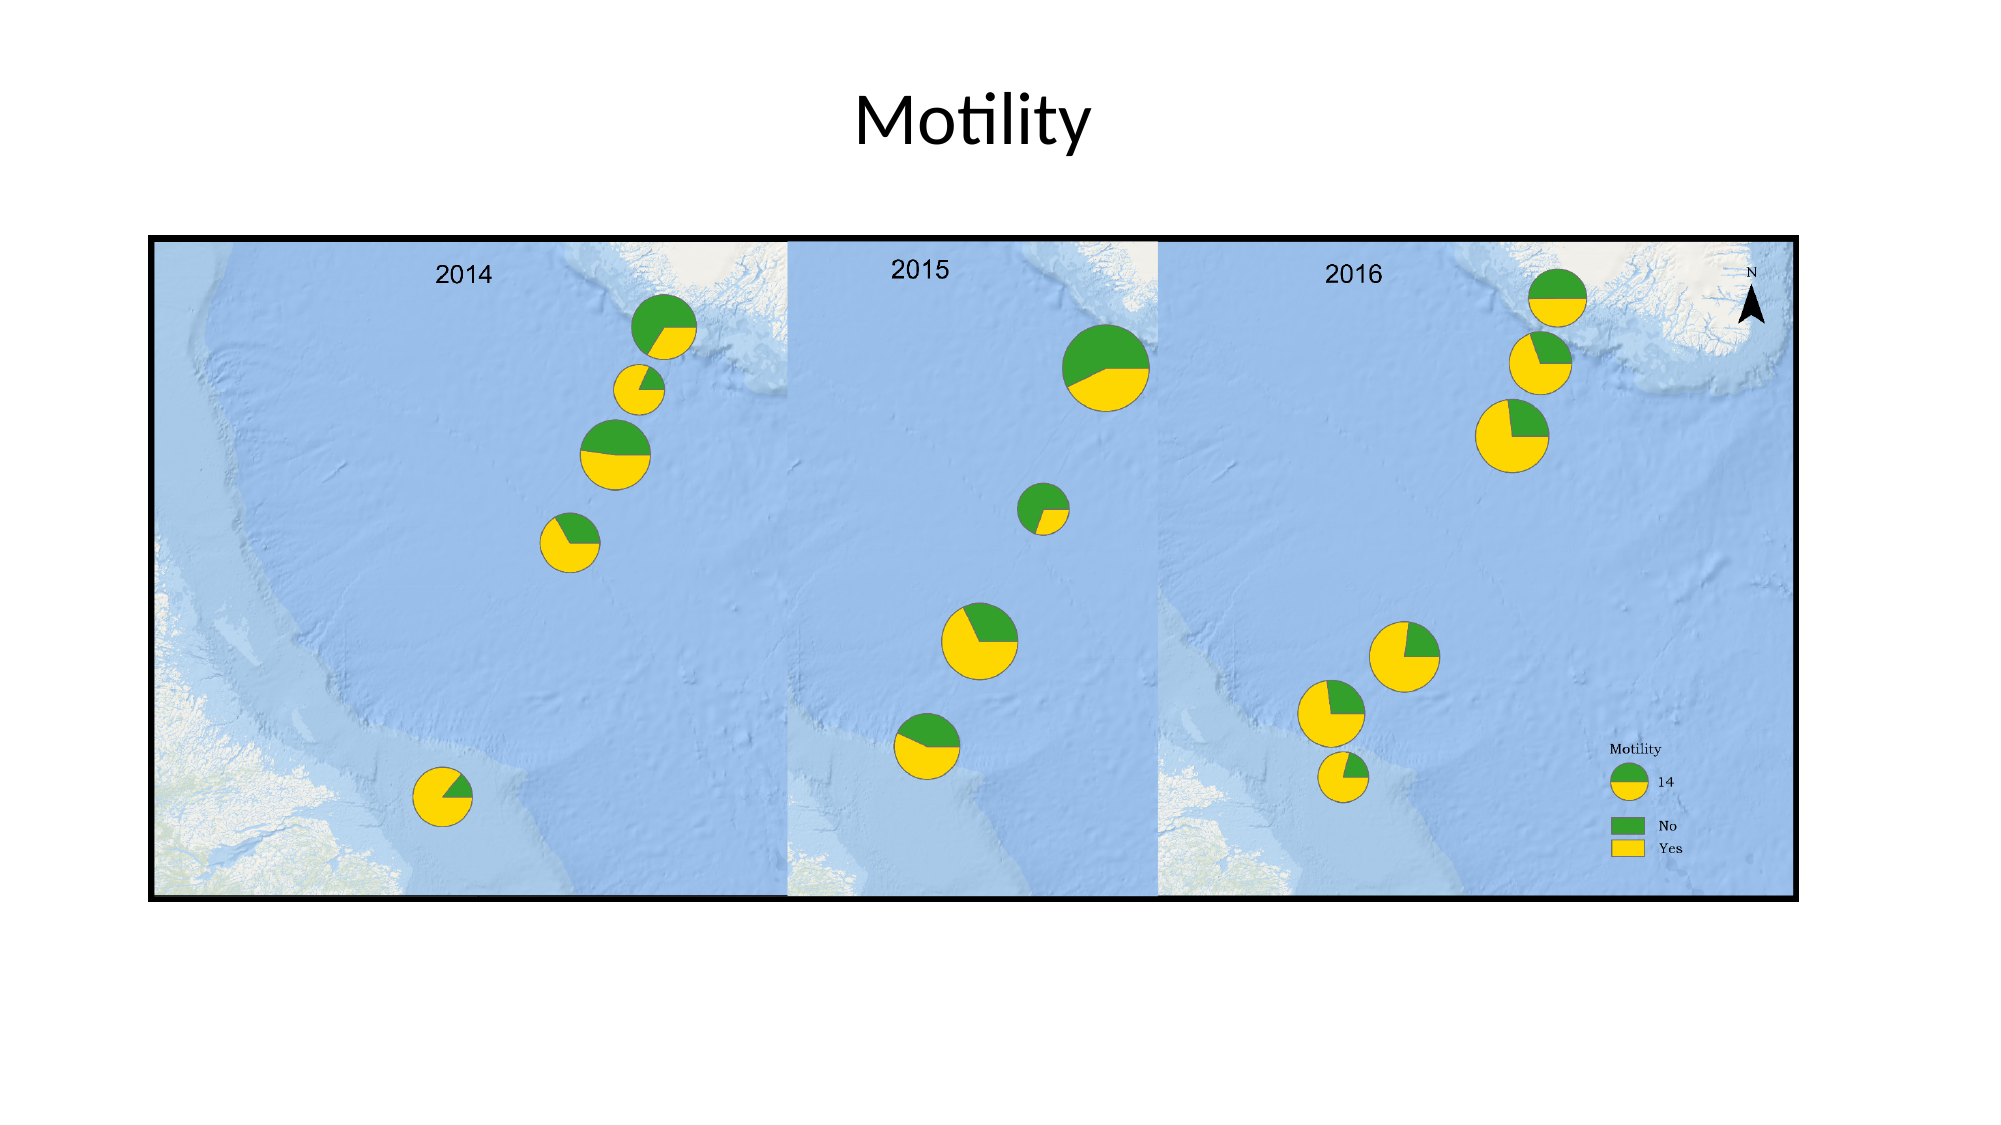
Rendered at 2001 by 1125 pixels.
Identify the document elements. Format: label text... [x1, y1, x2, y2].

text_box Motility [839, 62, 1108, 168]
picture [148, 235, 1799, 902]
